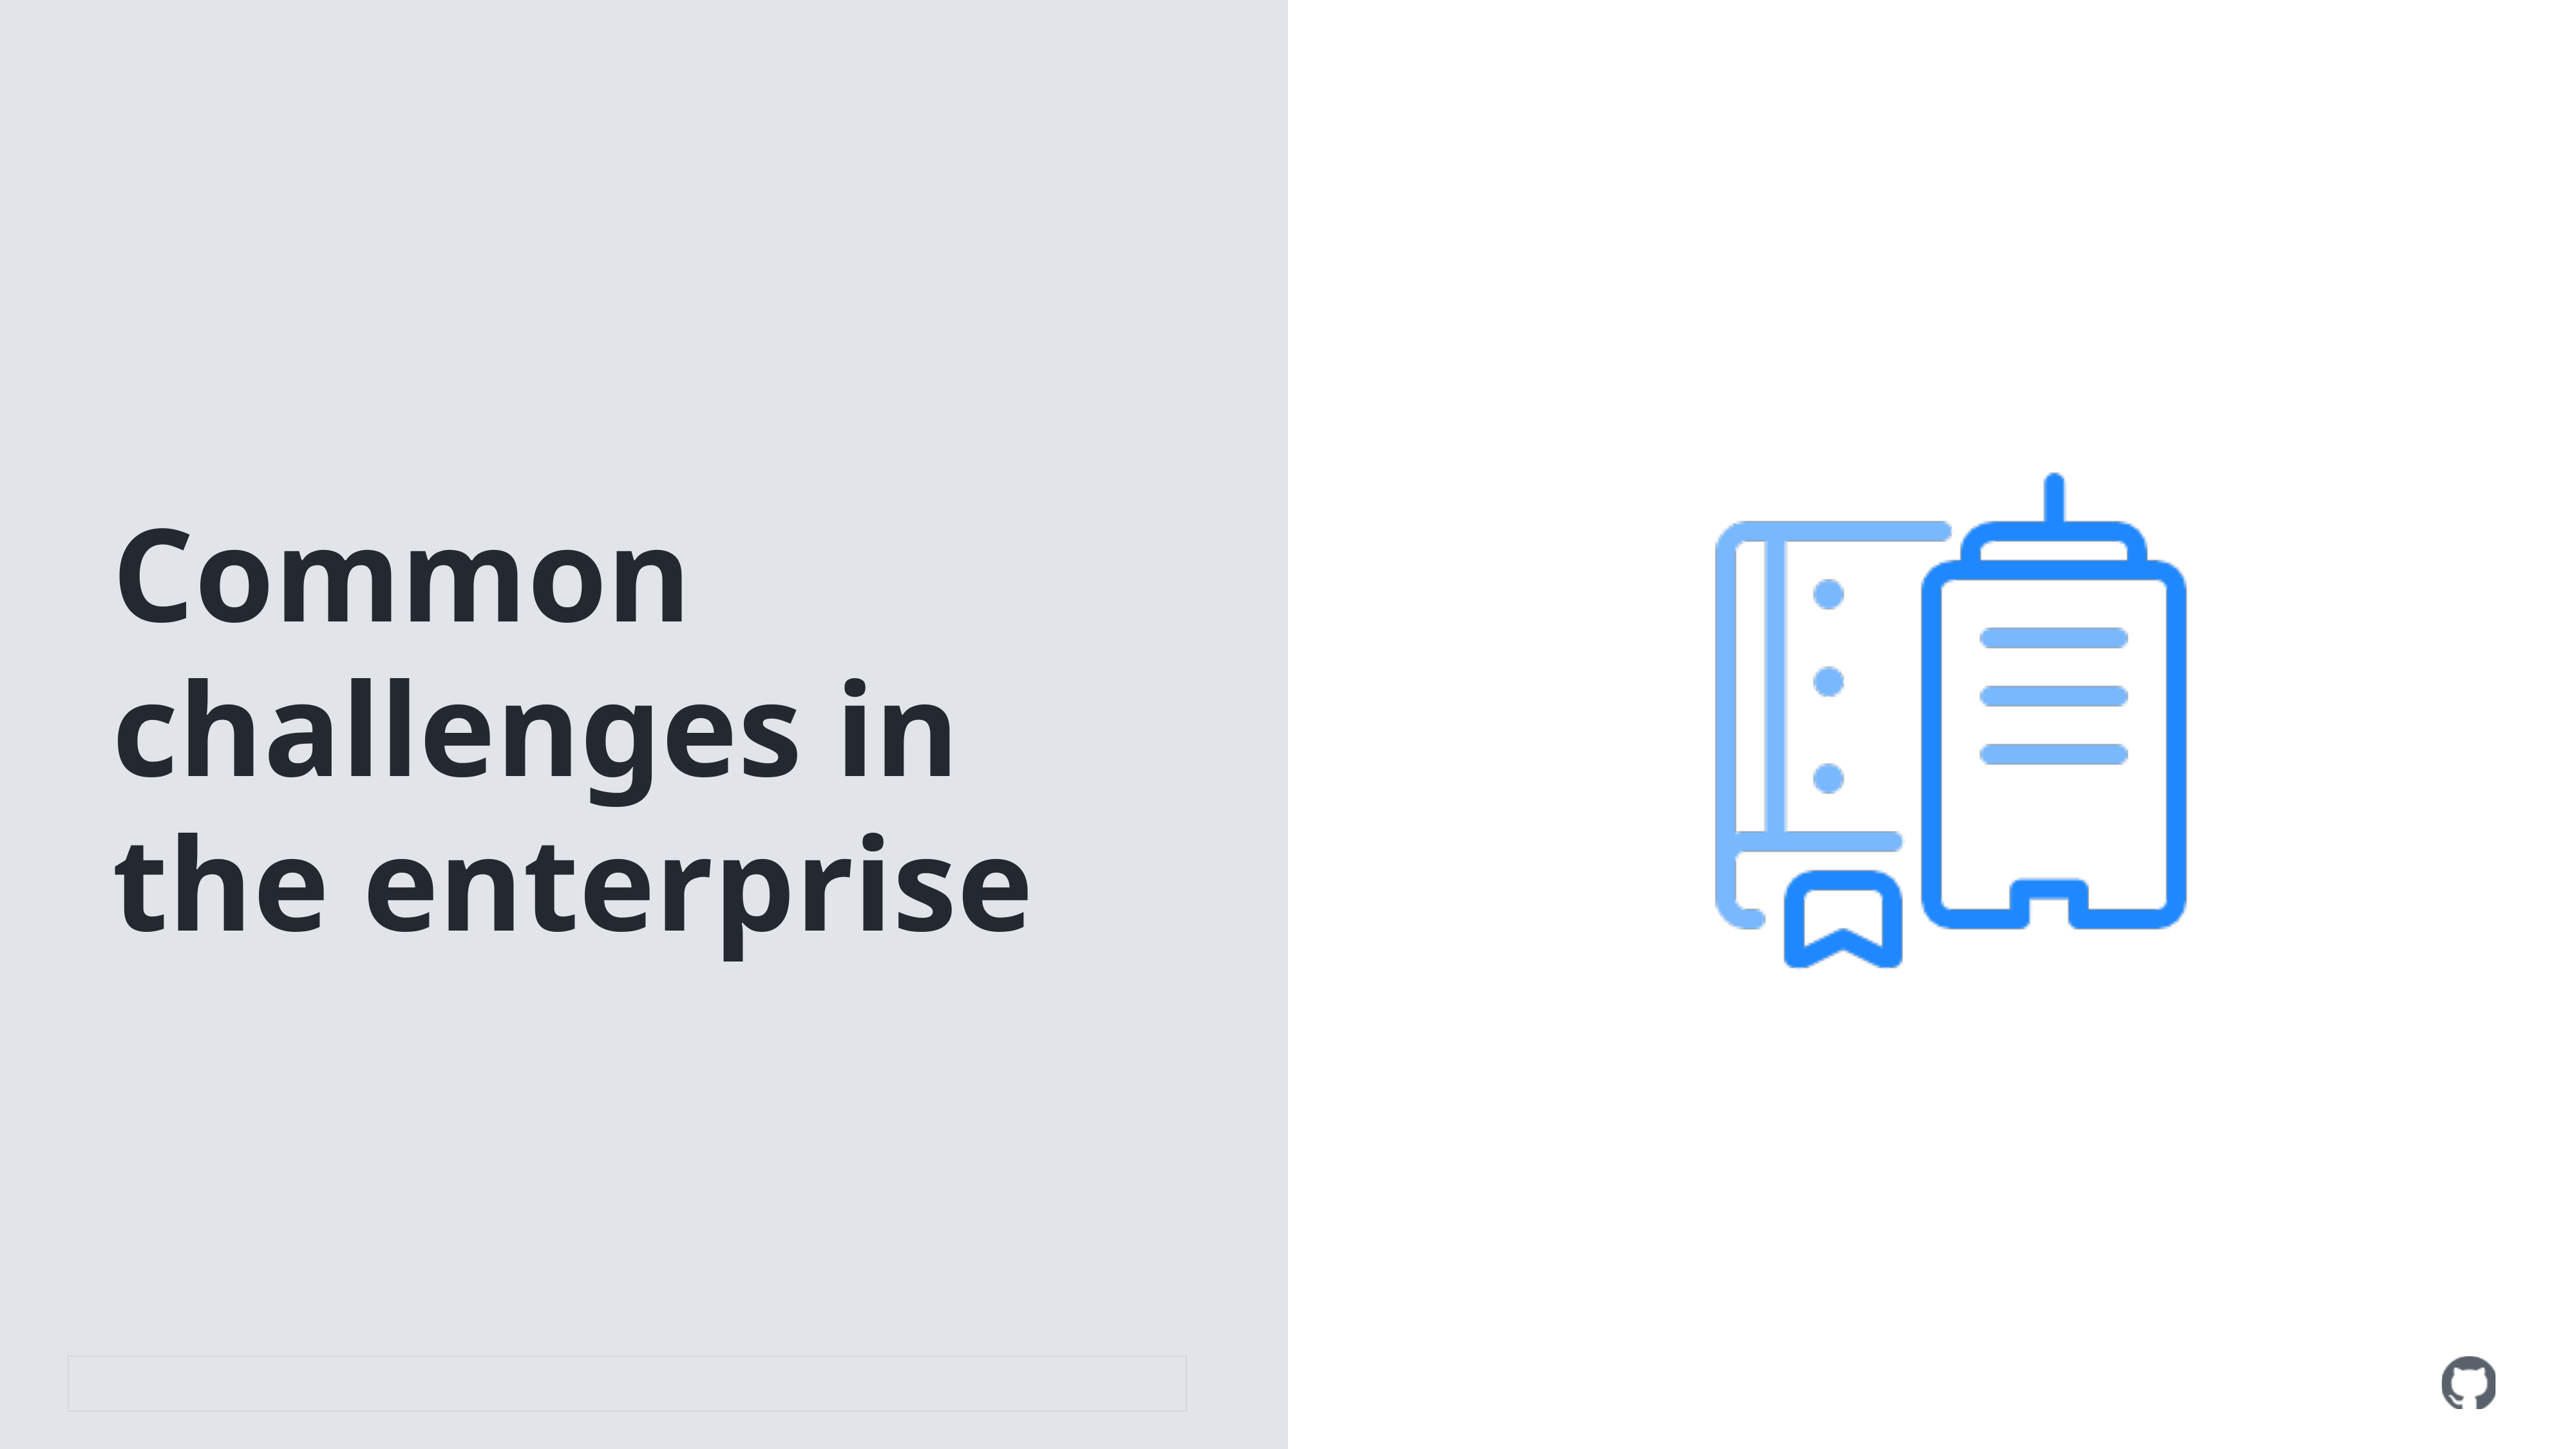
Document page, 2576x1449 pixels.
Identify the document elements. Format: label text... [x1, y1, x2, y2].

picture [1677, 455, 2226, 998]
title Common challenges in the enterprise [107, 107, 1181, 1342]
